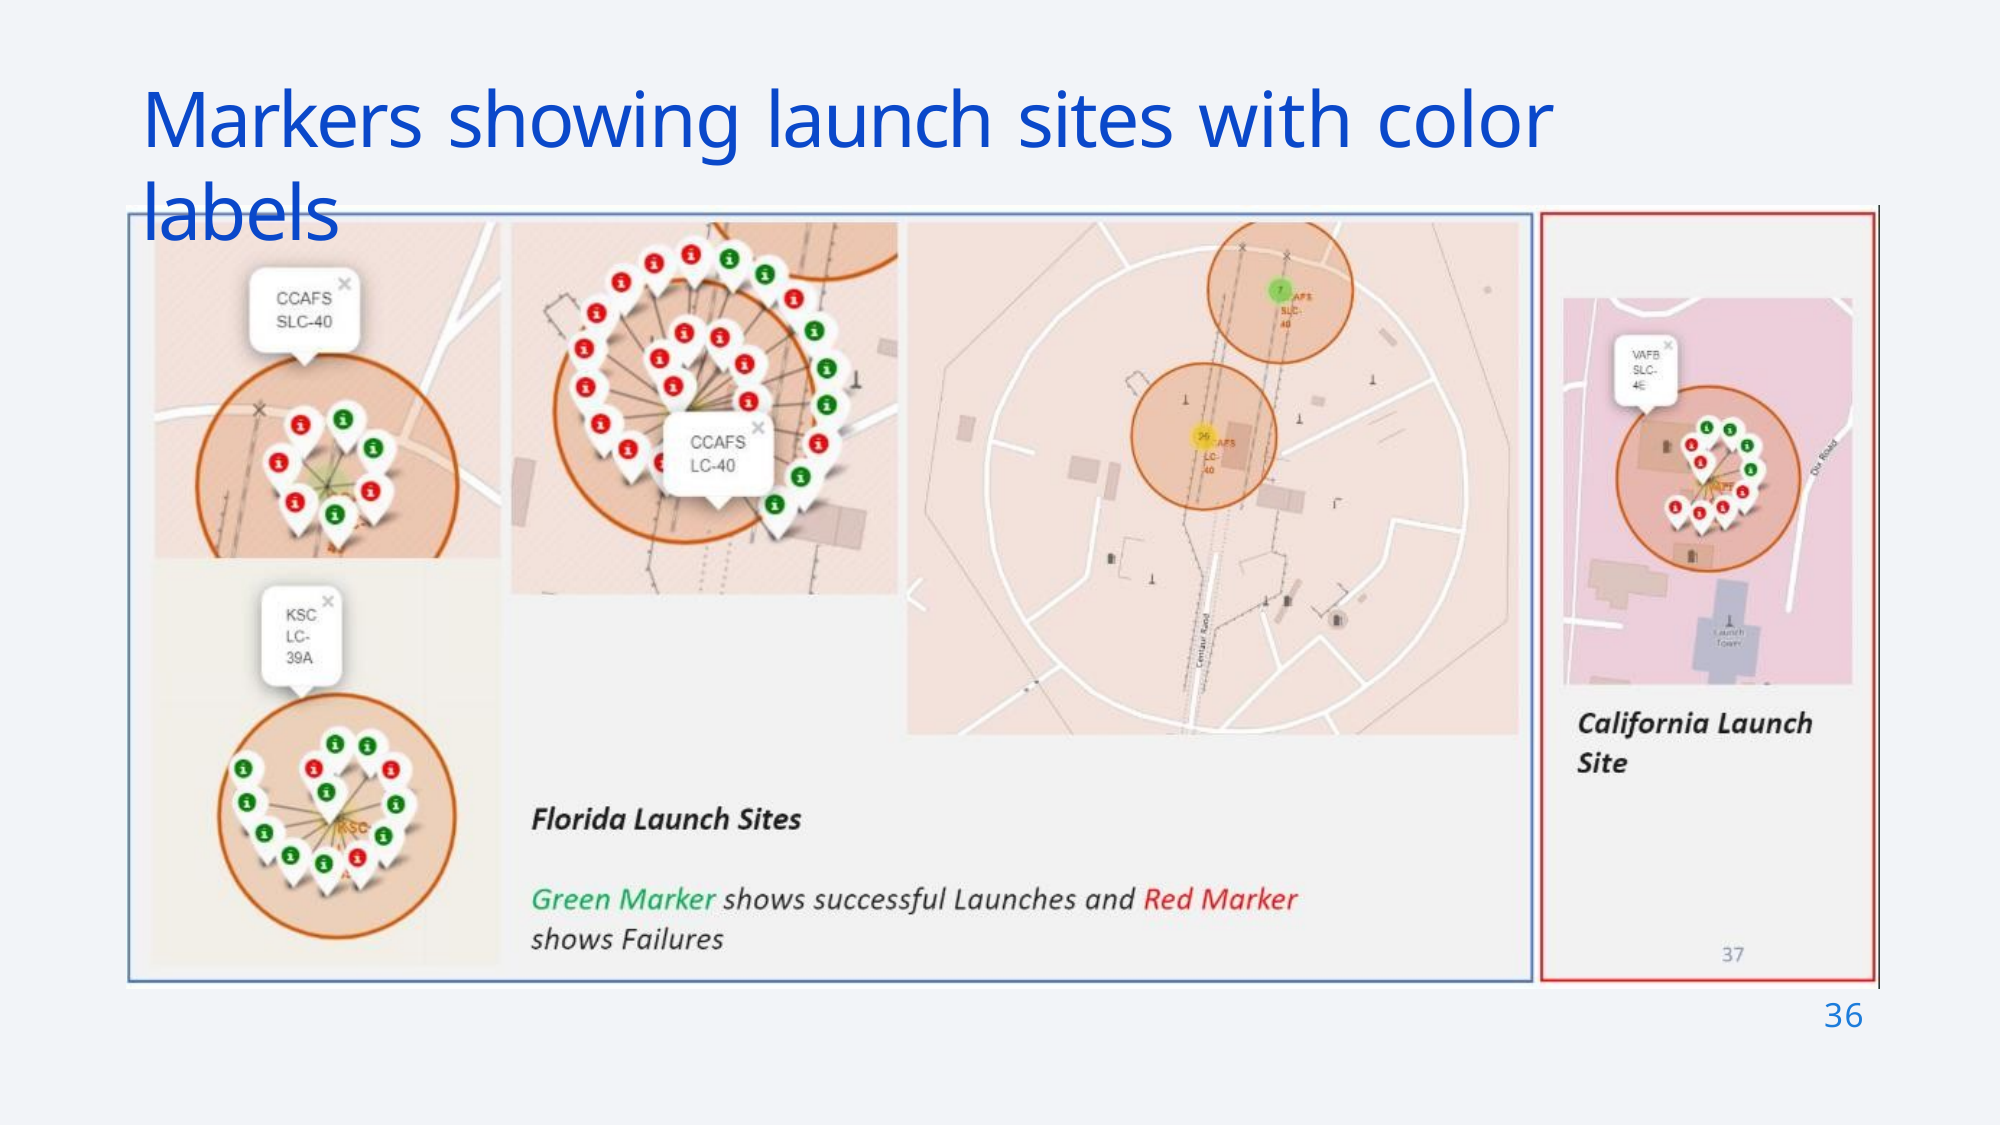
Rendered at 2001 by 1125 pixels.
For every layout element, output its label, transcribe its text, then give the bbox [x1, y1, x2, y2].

picture [0, 0, 2000, 1125]
title Markers showing launch sites with color labels [139, 68, 1674, 203]
slide_number 36 [1817, 1001, 1871, 1125]
